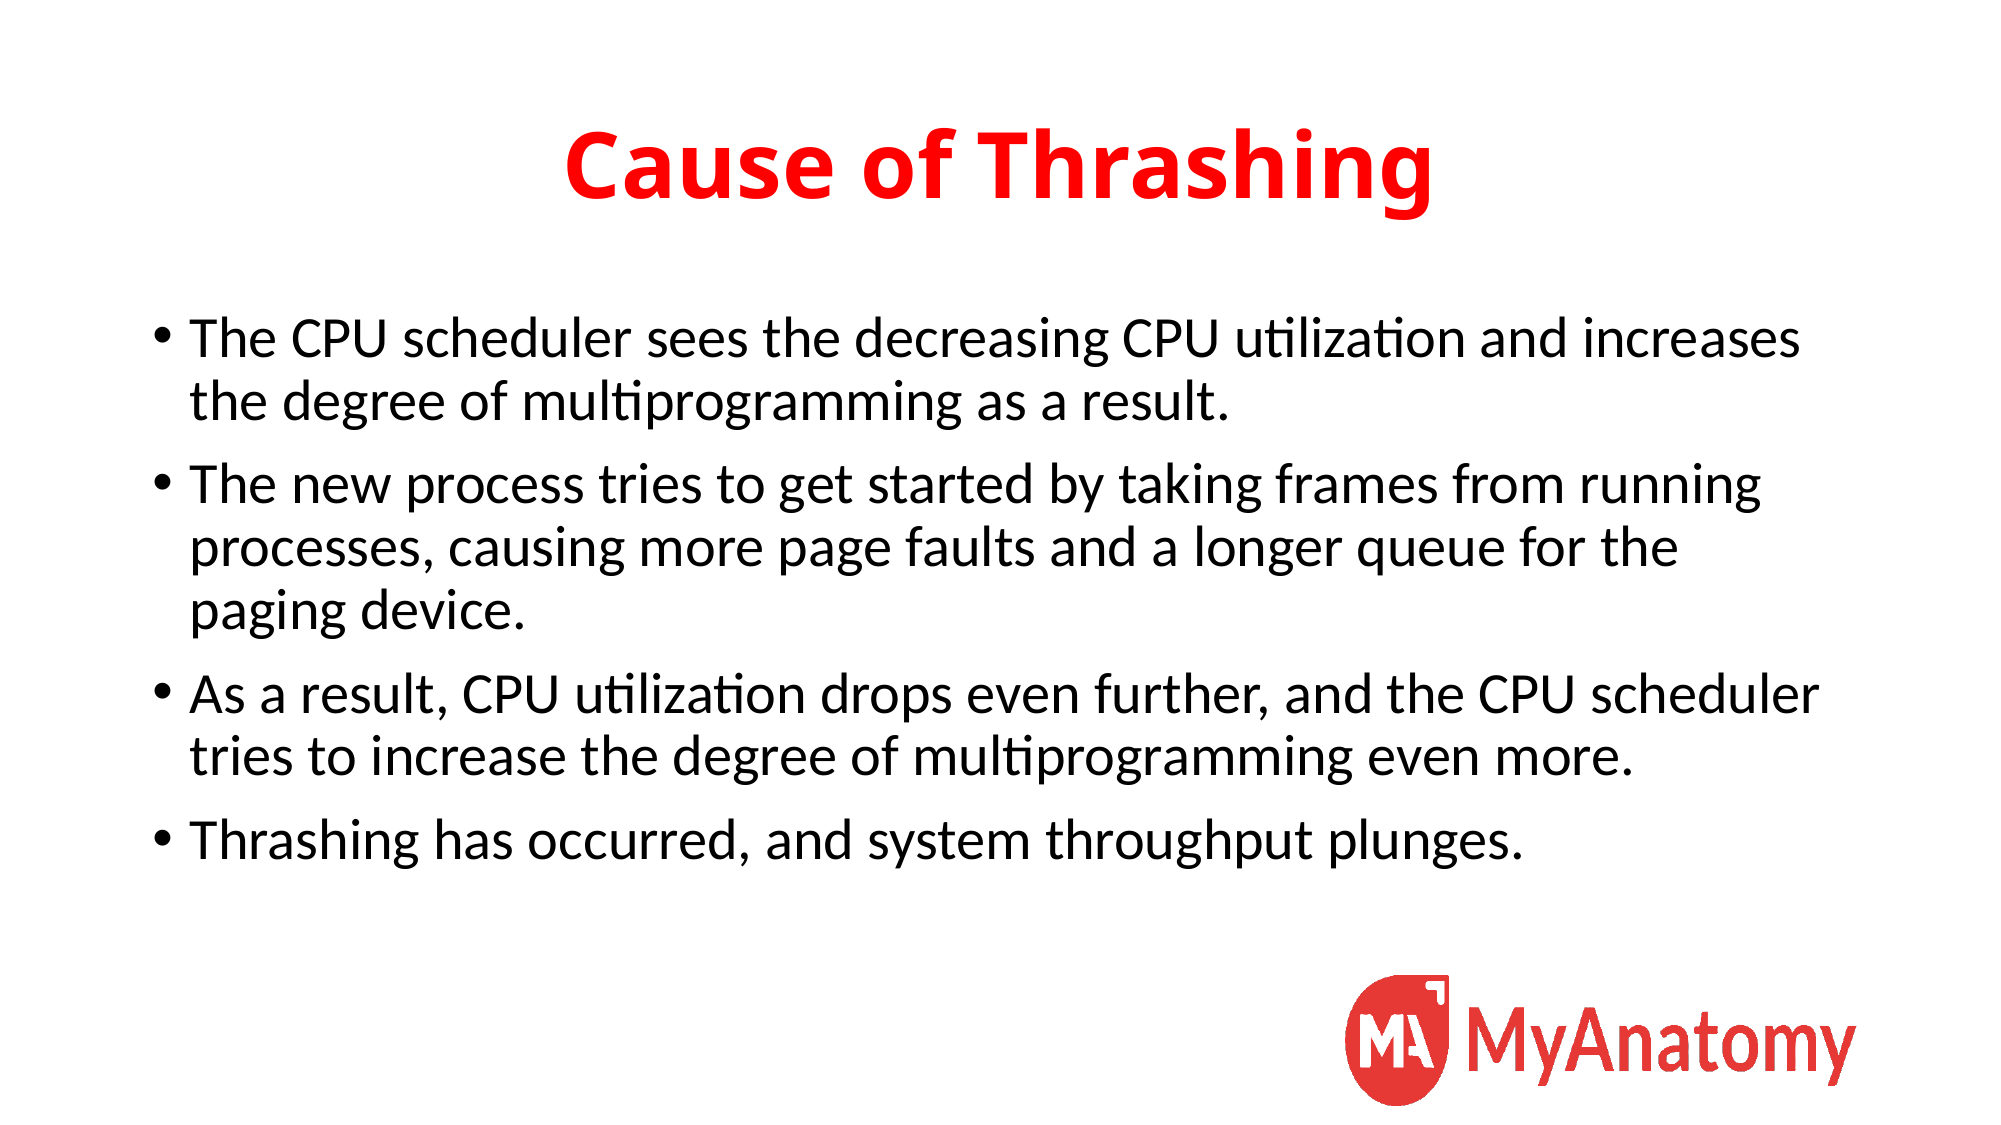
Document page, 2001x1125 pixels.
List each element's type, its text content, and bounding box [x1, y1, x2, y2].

picture [1337, 1014, 1863, 1125]
list The CPU scheduler sees the decreasing CPU utilization and increases the degree of multiprogramming as a result. The new process tries to get started by taking frames from running processes, causing more page faults and a longer queue for the paging device. As a result, CPU utilization drops even further, and the CPU scheduler tries to increase the degree of multiprogramming even more. Thrashing has occurred, and system throughput plunges. [137, 299, 1863, 1014]
title Cause of Thrashing [137, 59, 1863, 278]
